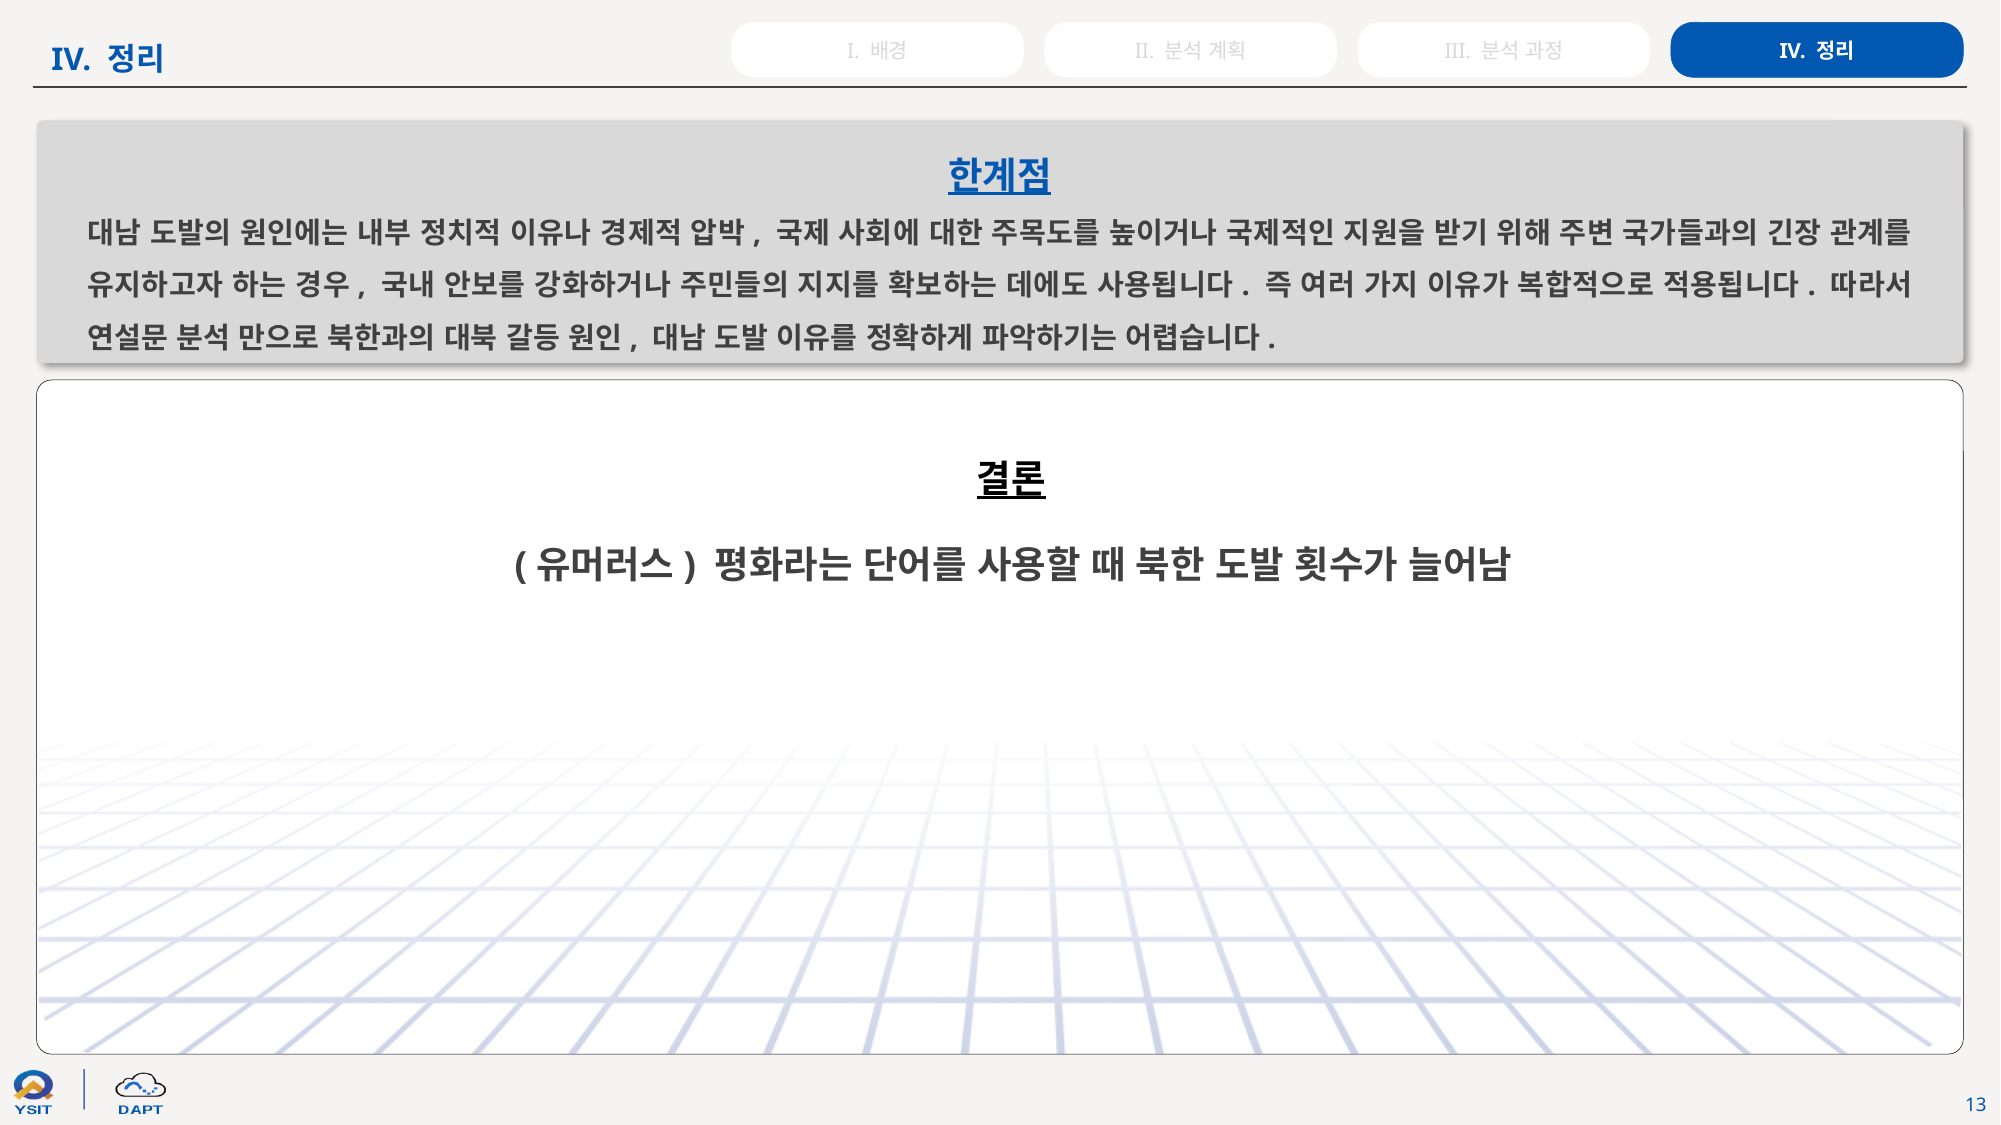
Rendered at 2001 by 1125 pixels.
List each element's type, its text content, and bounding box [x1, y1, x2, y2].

text_box [36, 379, 1964, 1046]
text_box IV. 정리 [36, 25, 568, 92]
list 한계점 대남 도발의 원인에는 내부 정치적 이유나 경제적 압박, 국제 사회에 대한 주목도를 높이거나 국제적인 지원을 받기 위해 주변 국가들과의 긴장 관계를 유지하고자 하는 경우, 국내 안보를 강화하거나 주민들의 지지를 확보하는 데에도 사용됩니다. 즉 여러 가지 이유가 복합적으로 적용됩니다. 따라서 연설문 분석 만으로 북한과의 대북 갈등 원인, 대남 도발 이유를 정확하게 파악하기는 어렵습니다. [72, 133, 1928, 350]
text_box III. 분석 과정 [1357, 22, 1651, 78]
text_box IV. 정리 [1670, 22, 1964, 78]
picture [0, 1069, 180, 1125]
text_box 결론 [511, 425, 1512, 508]
picture [38, 694, 1962, 1055]
text_box [36, 120, 1964, 363]
text_box (유머러스) 평화라는 단어를 사용할 때 북한 도발 횟수가 늘어남 [499, 533, 1651, 593]
text_box I. 배경 [731, 22, 1024, 78]
text_box II. 분석 계획 [1044, 22, 1337, 78]
